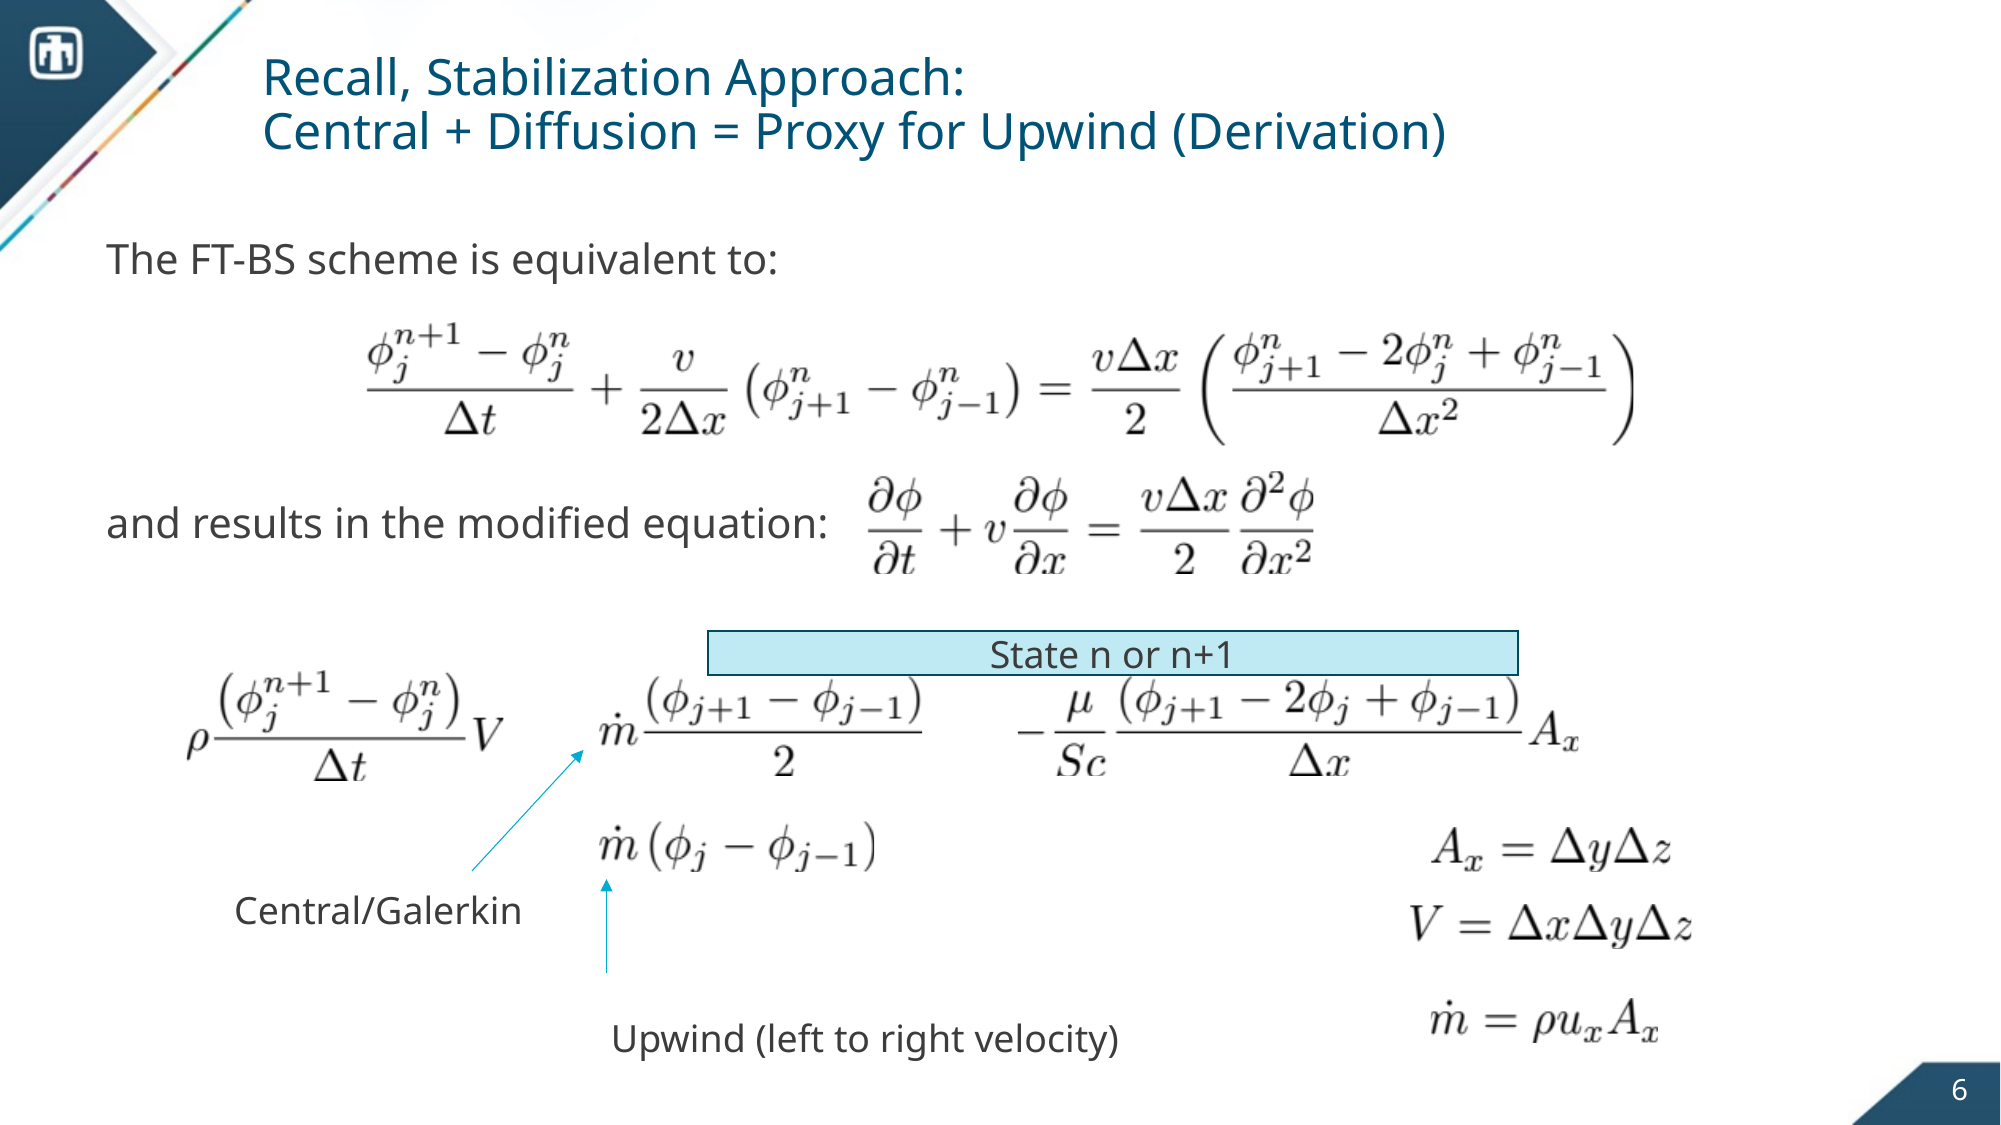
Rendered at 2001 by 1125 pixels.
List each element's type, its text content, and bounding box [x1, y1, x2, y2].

text_box State n or n+1 [707, 630, 1519, 676]
list The FT-BS scheme is equivalent to: and results in the modified equation: [106, 231, 1919, 1083]
slide_number 6 [1919, 1061, 2000, 1122]
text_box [471, 749, 584, 871]
picture [0, 0, 2001, 1125]
title Recall, Stabilization Approach: Central + Diffusion = Proxy for Upwind (Derivation) [262, 42, 1919, 170]
